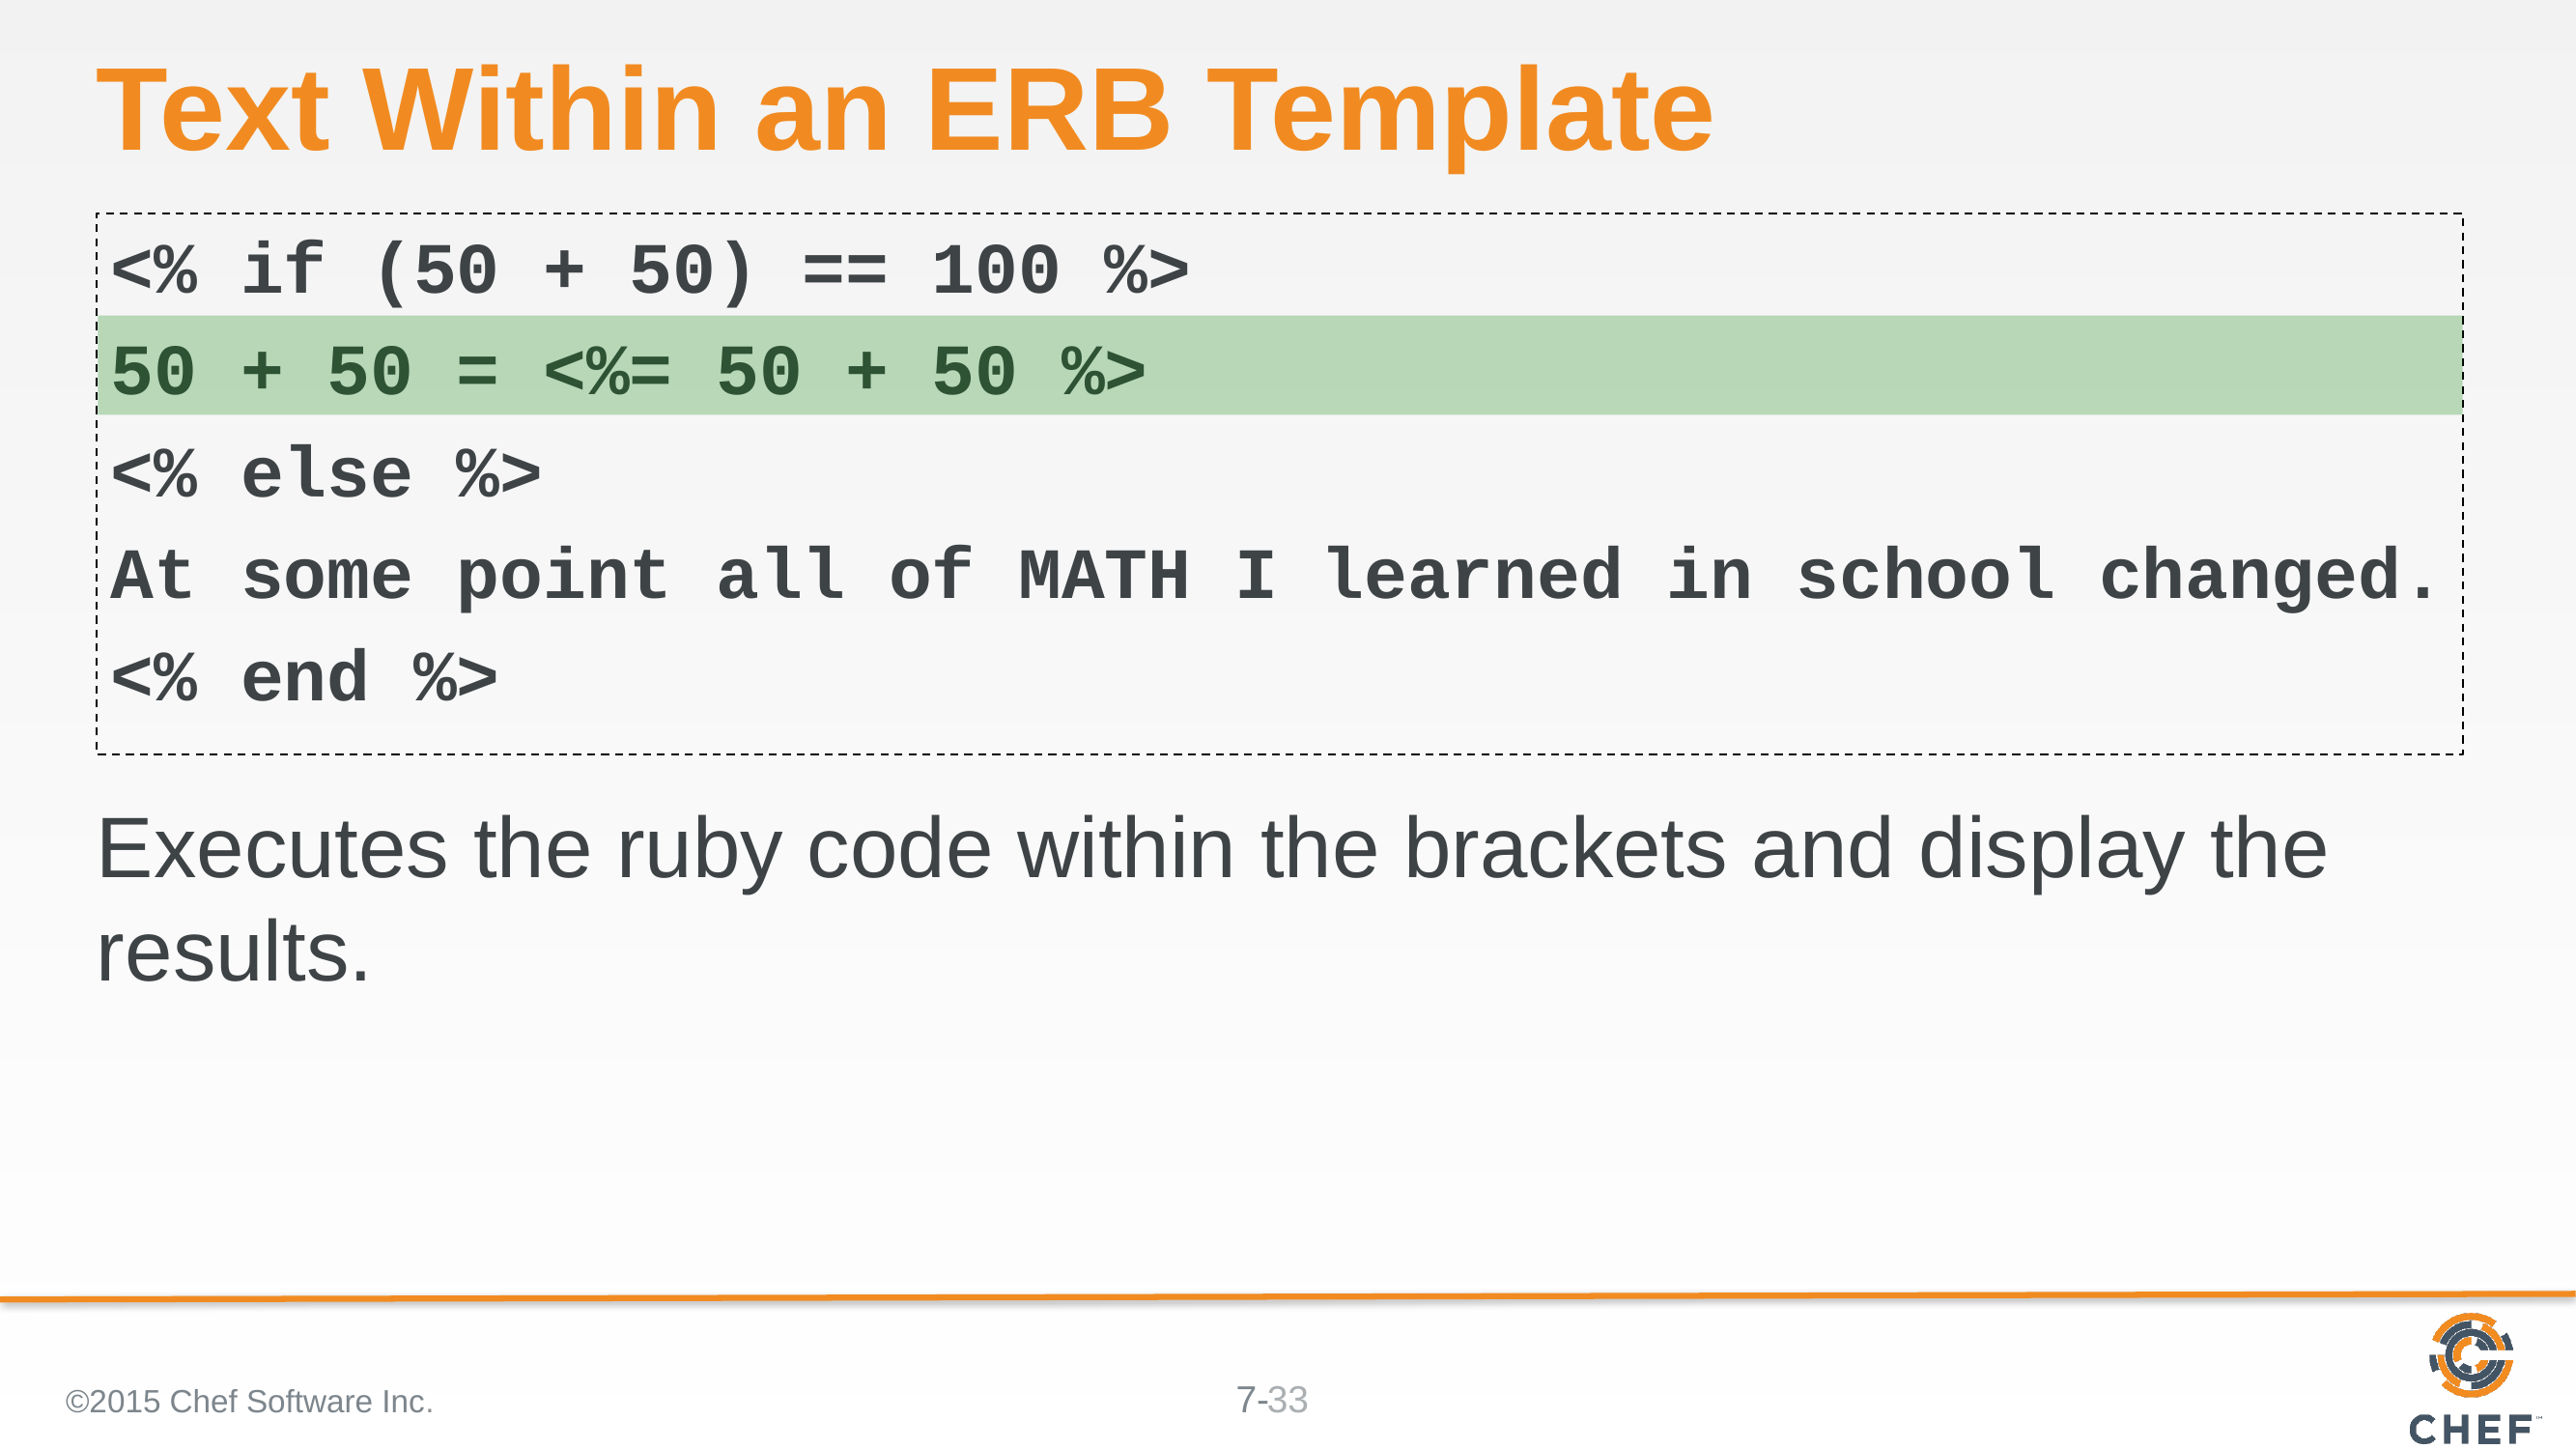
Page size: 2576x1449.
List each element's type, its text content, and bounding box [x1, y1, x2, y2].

list Executes the ruby code within the brackets and display the results. [97, 792, 2463, 1333]
title Text Within an ERB Template [96, 48, 2463, 180]
slide_number 33 [998, 1359, 1578, 1437]
list [98, 315, 2463, 415]
list <% if (50 + 50) == 100 %> 50 + 50 = <%= 50 + 50 %> <% else %> At some point all of MATH I learned in school changed. <% end %> [96, 213, 2464, 755]
picture [2399, 1297, 2550, 1449]
footer ©2015 Chef Software Inc. [51, 1359, 952, 1440]
